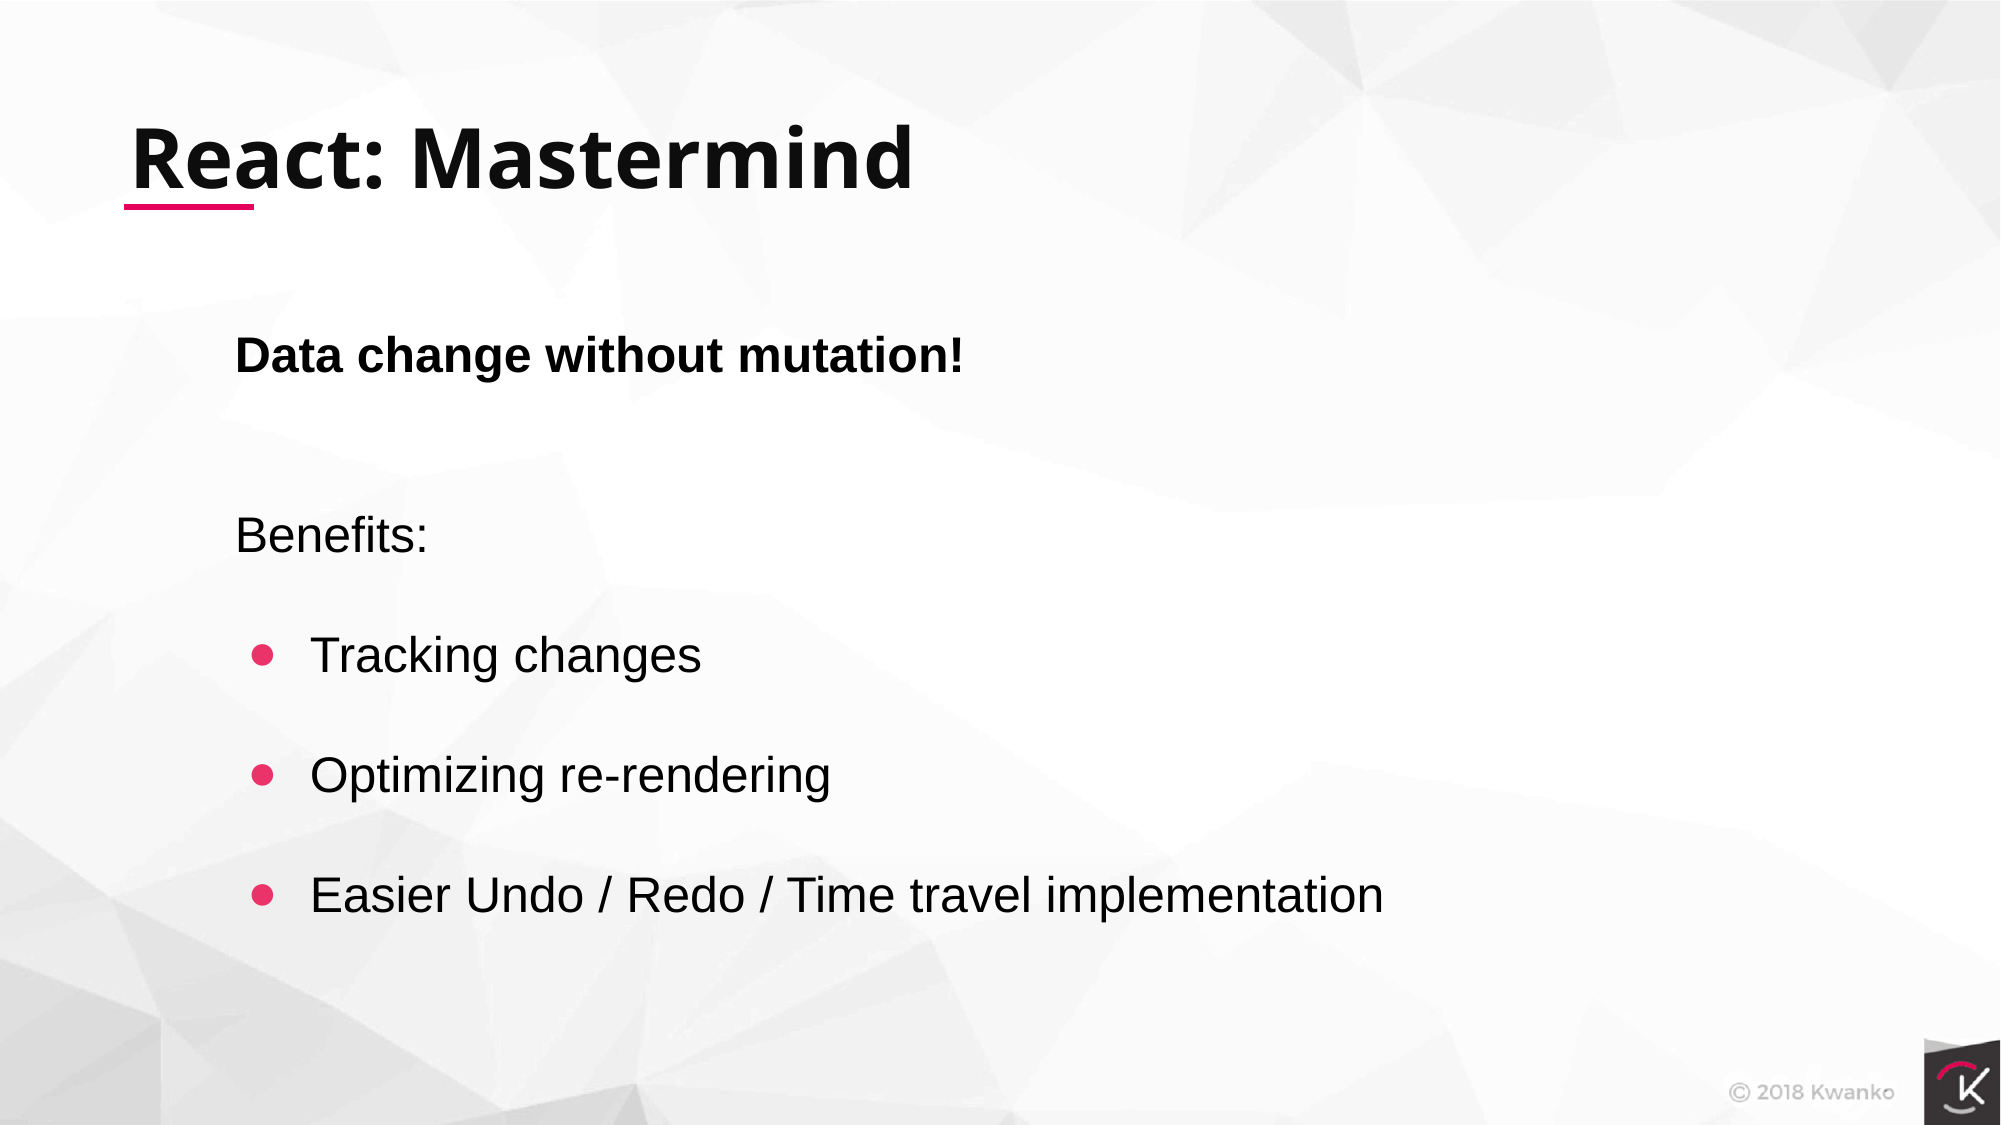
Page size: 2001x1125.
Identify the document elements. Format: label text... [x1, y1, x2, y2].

text_box React: Mastermind [114, 97, 1557, 202]
text_box Data change without mutation! Benefits: Tracking changes Optimizing re-rendering Easier Undo / Redo / Time travel implementation [219, 307, 1856, 452]
picture [0, 0, 2001, 1125]
